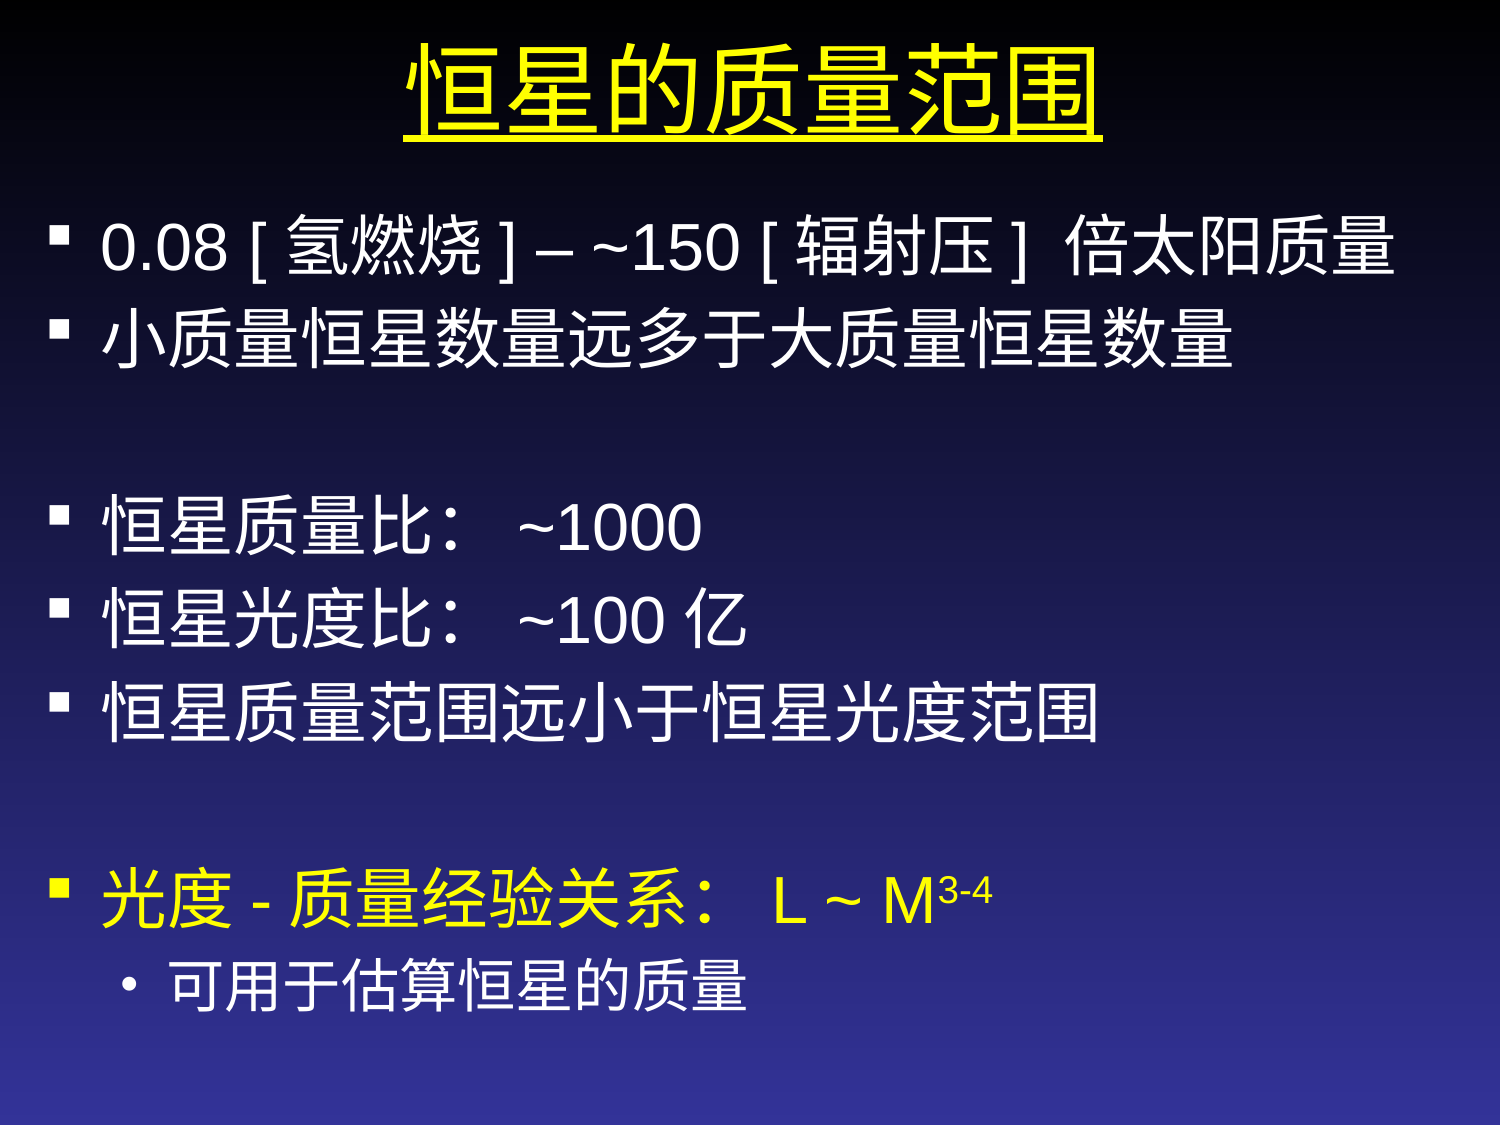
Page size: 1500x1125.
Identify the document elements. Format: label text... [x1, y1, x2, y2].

title 恒星的质量范围 [53, 31, 1454, 144]
list 0.08 [氢燃烧] – ~150 [辐射压] 倍太阳质量 小质量恒星数量远多于大质量恒星数量 恒星质量比：~1000 恒星光度比：~100亿 恒星质量范围远小于恒星光度范围 光度-质量经验关系：L ~ M3-4 可用于估算恒星的质量 [29, 196, 1467, 1059]
